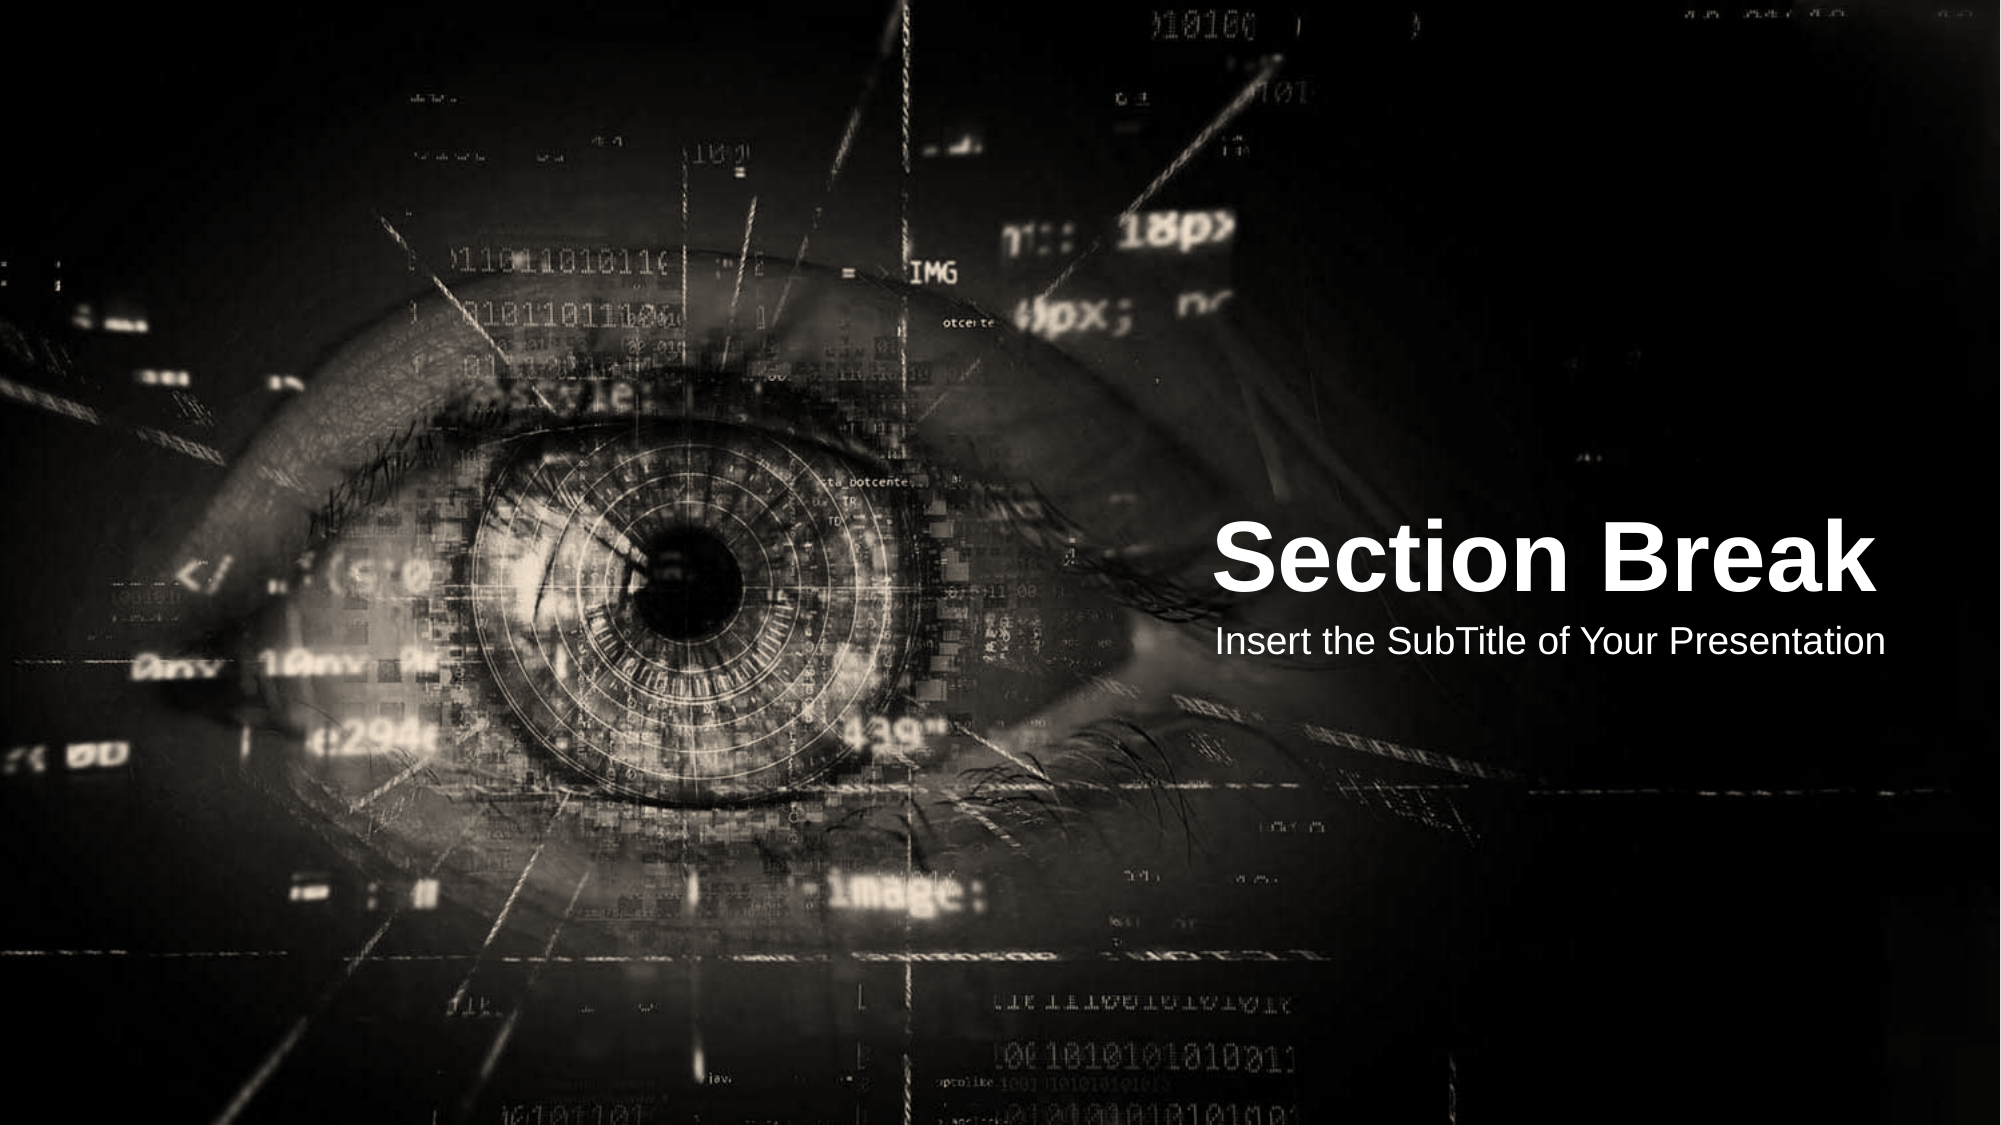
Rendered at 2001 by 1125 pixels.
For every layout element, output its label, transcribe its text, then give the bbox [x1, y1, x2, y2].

text_box Section Break [1196, 483, 1980, 619]
text_box Insert the SubTitle of Your Presentation [1199, 608, 1984, 671]
